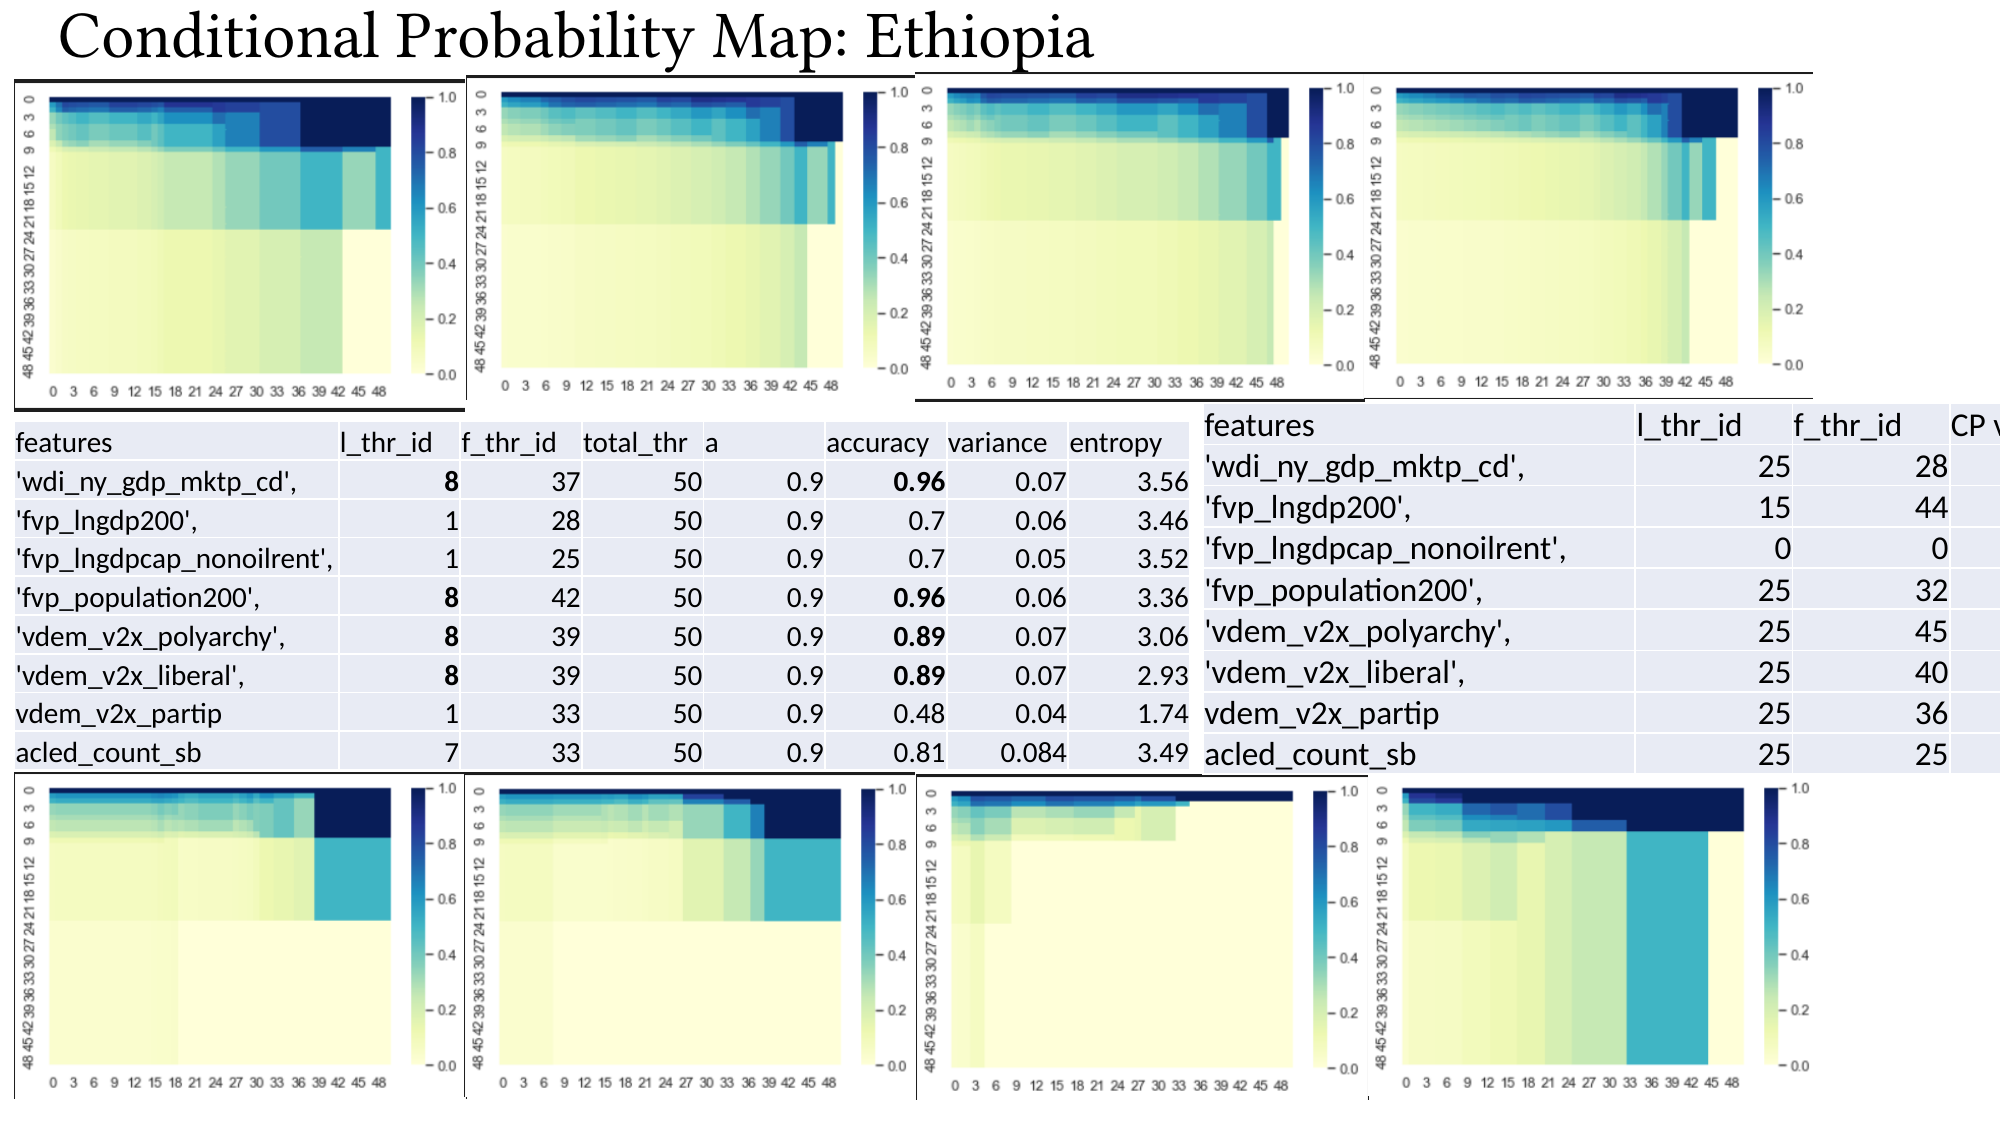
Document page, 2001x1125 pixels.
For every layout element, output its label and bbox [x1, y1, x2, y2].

table_cell [704, 655, 824, 692]
table_cell [1636, 734, 1792, 772]
table_cell [1069, 732, 1189, 769]
table_cell [1069, 538, 1189, 575]
table_cell [826, 655, 946, 692]
table_cell [1069, 616, 1189, 653]
table_cell [461, 655, 581, 692]
table_header [1636, 404, 1792, 444]
table_cell [1069, 577, 1189, 614]
table_cell [15, 577, 338, 614]
table_cell [1793, 528, 1949, 567]
table_header [340, 422, 459, 459]
table_cell [461, 732, 581, 769]
table_cell [461, 693, 581, 730]
table_cell [704, 461, 824, 498]
table_cell [340, 461, 459, 498]
table_cell [461, 461, 581, 498]
table_cell [1204, 486, 1634, 526]
table_cell [1951, 445, 2000, 485]
table_cell [583, 693, 703, 730]
table_cell [1204, 528, 1634, 567]
table_cell [1636, 528, 1792, 567]
table_cell [1793, 610, 1949, 650]
table_cell [15, 538, 338, 575]
table_header [1204, 404, 1634, 444]
table_cell [1636, 569, 1792, 608]
table_cell [15, 655, 338, 692]
table_cell [948, 616, 1067, 653]
table_header [1951, 404, 2000, 444]
table_cell [340, 538, 459, 575]
table_cell [826, 461, 946, 498]
table_cell [340, 500, 459, 537]
table_cell [826, 577, 946, 614]
table_cell [1204, 569, 1634, 608]
table_cell [1636, 693, 1792, 732]
table_cell [1204, 651, 1634, 691]
table_cell [15, 500, 338, 537]
table_cell [1793, 734, 1949, 773]
table_cell [583, 616, 703, 653]
table_cell [1069, 500, 1189, 537]
table_header [1793, 404, 1949, 444]
table_header [583, 422, 703, 459]
table_cell [1069, 461, 1189, 498]
picture [466, 72, 1813, 402]
table_cell [948, 693, 1067, 730]
table_cell [948, 461, 1067, 498]
table_cell [826, 732, 946, 769]
table_cell [1951, 528, 2000, 567]
table_cell [583, 577, 703, 614]
picture [916, 772, 1819, 1100]
table_cell [461, 500, 581, 537]
table_cell [1793, 651, 1949, 691]
table_cell [1204, 734, 1634, 773]
table_cell [340, 732, 459, 769]
table_cell [948, 655, 1067, 692]
table_cell [461, 577, 581, 614]
table_cell [583, 538, 703, 575]
table_cell [1204, 445, 1634, 485]
table_cell [704, 732, 824, 769]
table_cell [1951, 651, 2000, 691]
table_cell [1951, 610, 2000, 650]
table_cell [704, 693, 824, 730]
table_cell [1951, 486, 2000, 526]
table_cell [704, 538, 824, 575]
table_cell [15, 616, 338, 653]
table_cell [948, 500, 1067, 537]
table_header [704, 422, 824, 459]
table_cell [15, 732, 338, 769]
table_cell [340, 616, 459, 653]
table_cell [1636, 486, 1792, 526]
table_cell [948, 732, 1067, 769]
table_header [948, 422, 1067, 459]
table_cell [583, 655, 703, 692]
table_cell [948, 538, 1067, 575]
table_cell [704, 500, 824, 537]
table_cell [1204, 693, 1634, 732]
table_cell [826, 538, 946, 575]
picture [14, 772, 915, 1099]
table_cell [1636, 445, 1792, 485]
picture [14, 79, 465, 413]
table_cell [15, 461, 338, 498]
table_cell [461, 616, 581, 653]
text_box [44, 0, 1640, 79]
table_cell [1636, 610, 1792, 650]
table_cell [704, 616, 824, 653]
table_cell [1793, 569, 1949, 608]
table_cell [1951, 693, 2000, 732]
table_cell [1951, 734, 2000, 773]
table_cell [1793, 693, 1949, 732]
table_cell [1069, 655, 1189, 692]
table_cell [826, 500, 946, 537]
table_cell [340, 577, 459, 614]
table_cell [1204, 610, 1634, 650]
table_cell [583, 461, 703, 498]
table_cell [1793, 486, 1949, 526]
table_cell [1793, 445, 1949, 485]
table_cell [704, 577, 824, 614]
table_header [461, 422, 581, 459]
table_header [15, 422, 338, 459]
table_cell [15, 693, 338, 730]
table_cell [1951, 569, 2000, 608]
table_cell [826, 616, 946, 653]
table_cell [1636, 651, 1792, 691]
table_cell [461, 538, 581, 575]
table_cell [948, 577, 1067, 614]
table_cell [826, 693, 946, 730]
table_cell [340, 693, 459, 730]
table_header [1069, 422, 1189, 459]
table_cell [583, 500, 703, 537]
table_cell [583, 732, 703, 769]
table_cell [340, 655, 459, 692]
table_cell [1069, 693, 1189, 730]
table_header [826, 422, 946, 459]
